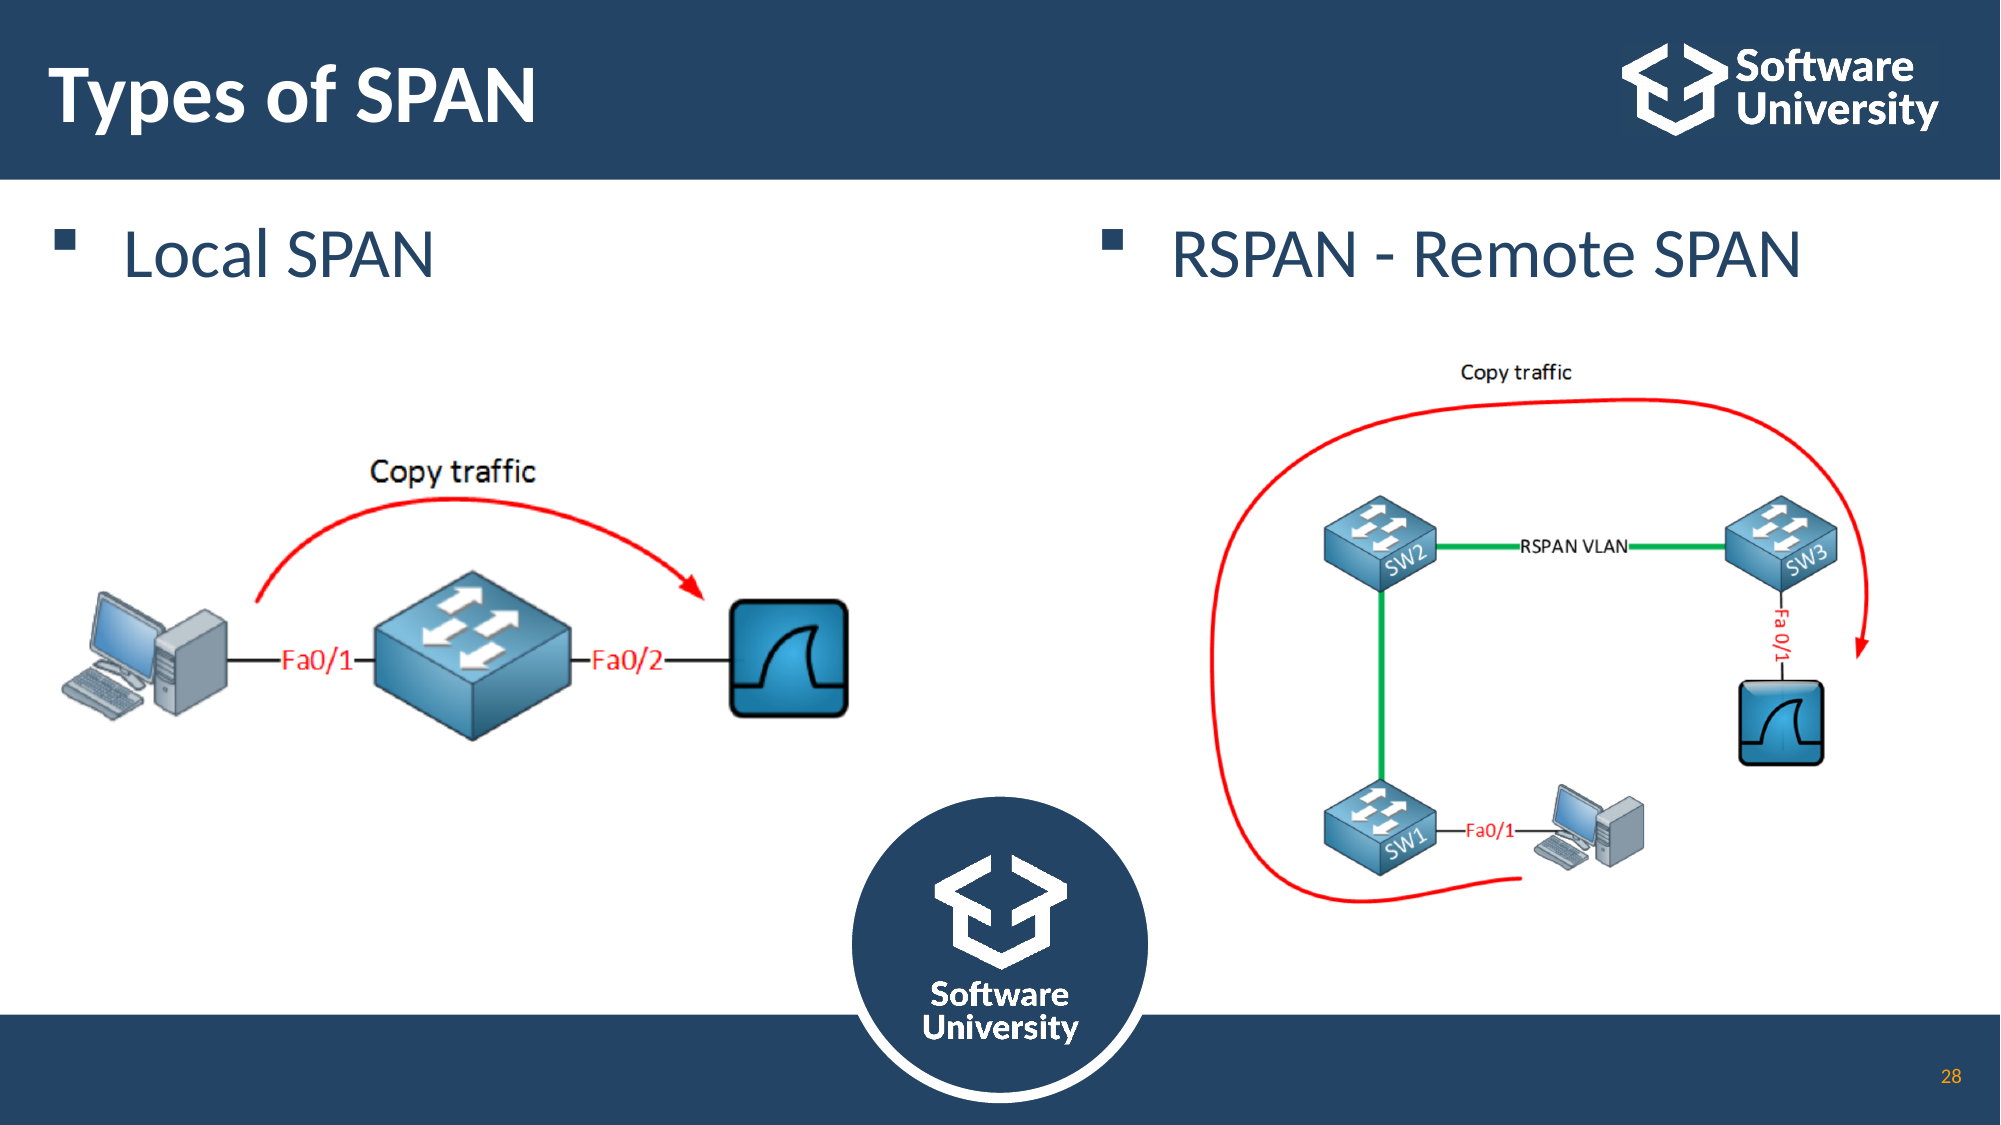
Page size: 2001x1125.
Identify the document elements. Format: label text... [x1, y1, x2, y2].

title Types of SPAN [31, 16, 1591, 162]
picture [1204, 346, 1884, 913]
list Local SPAN [31, 196, 922, 988]
picture [56, 436, 857, 748]
list RSPAN - Remote SPAN [1078, 196, 1969, 988]
slide_number 28 [1897, 1049, 1968, 1101]
picture [1622, 43, 1939, 136]
picture [921, 854, 1079, 1049]
